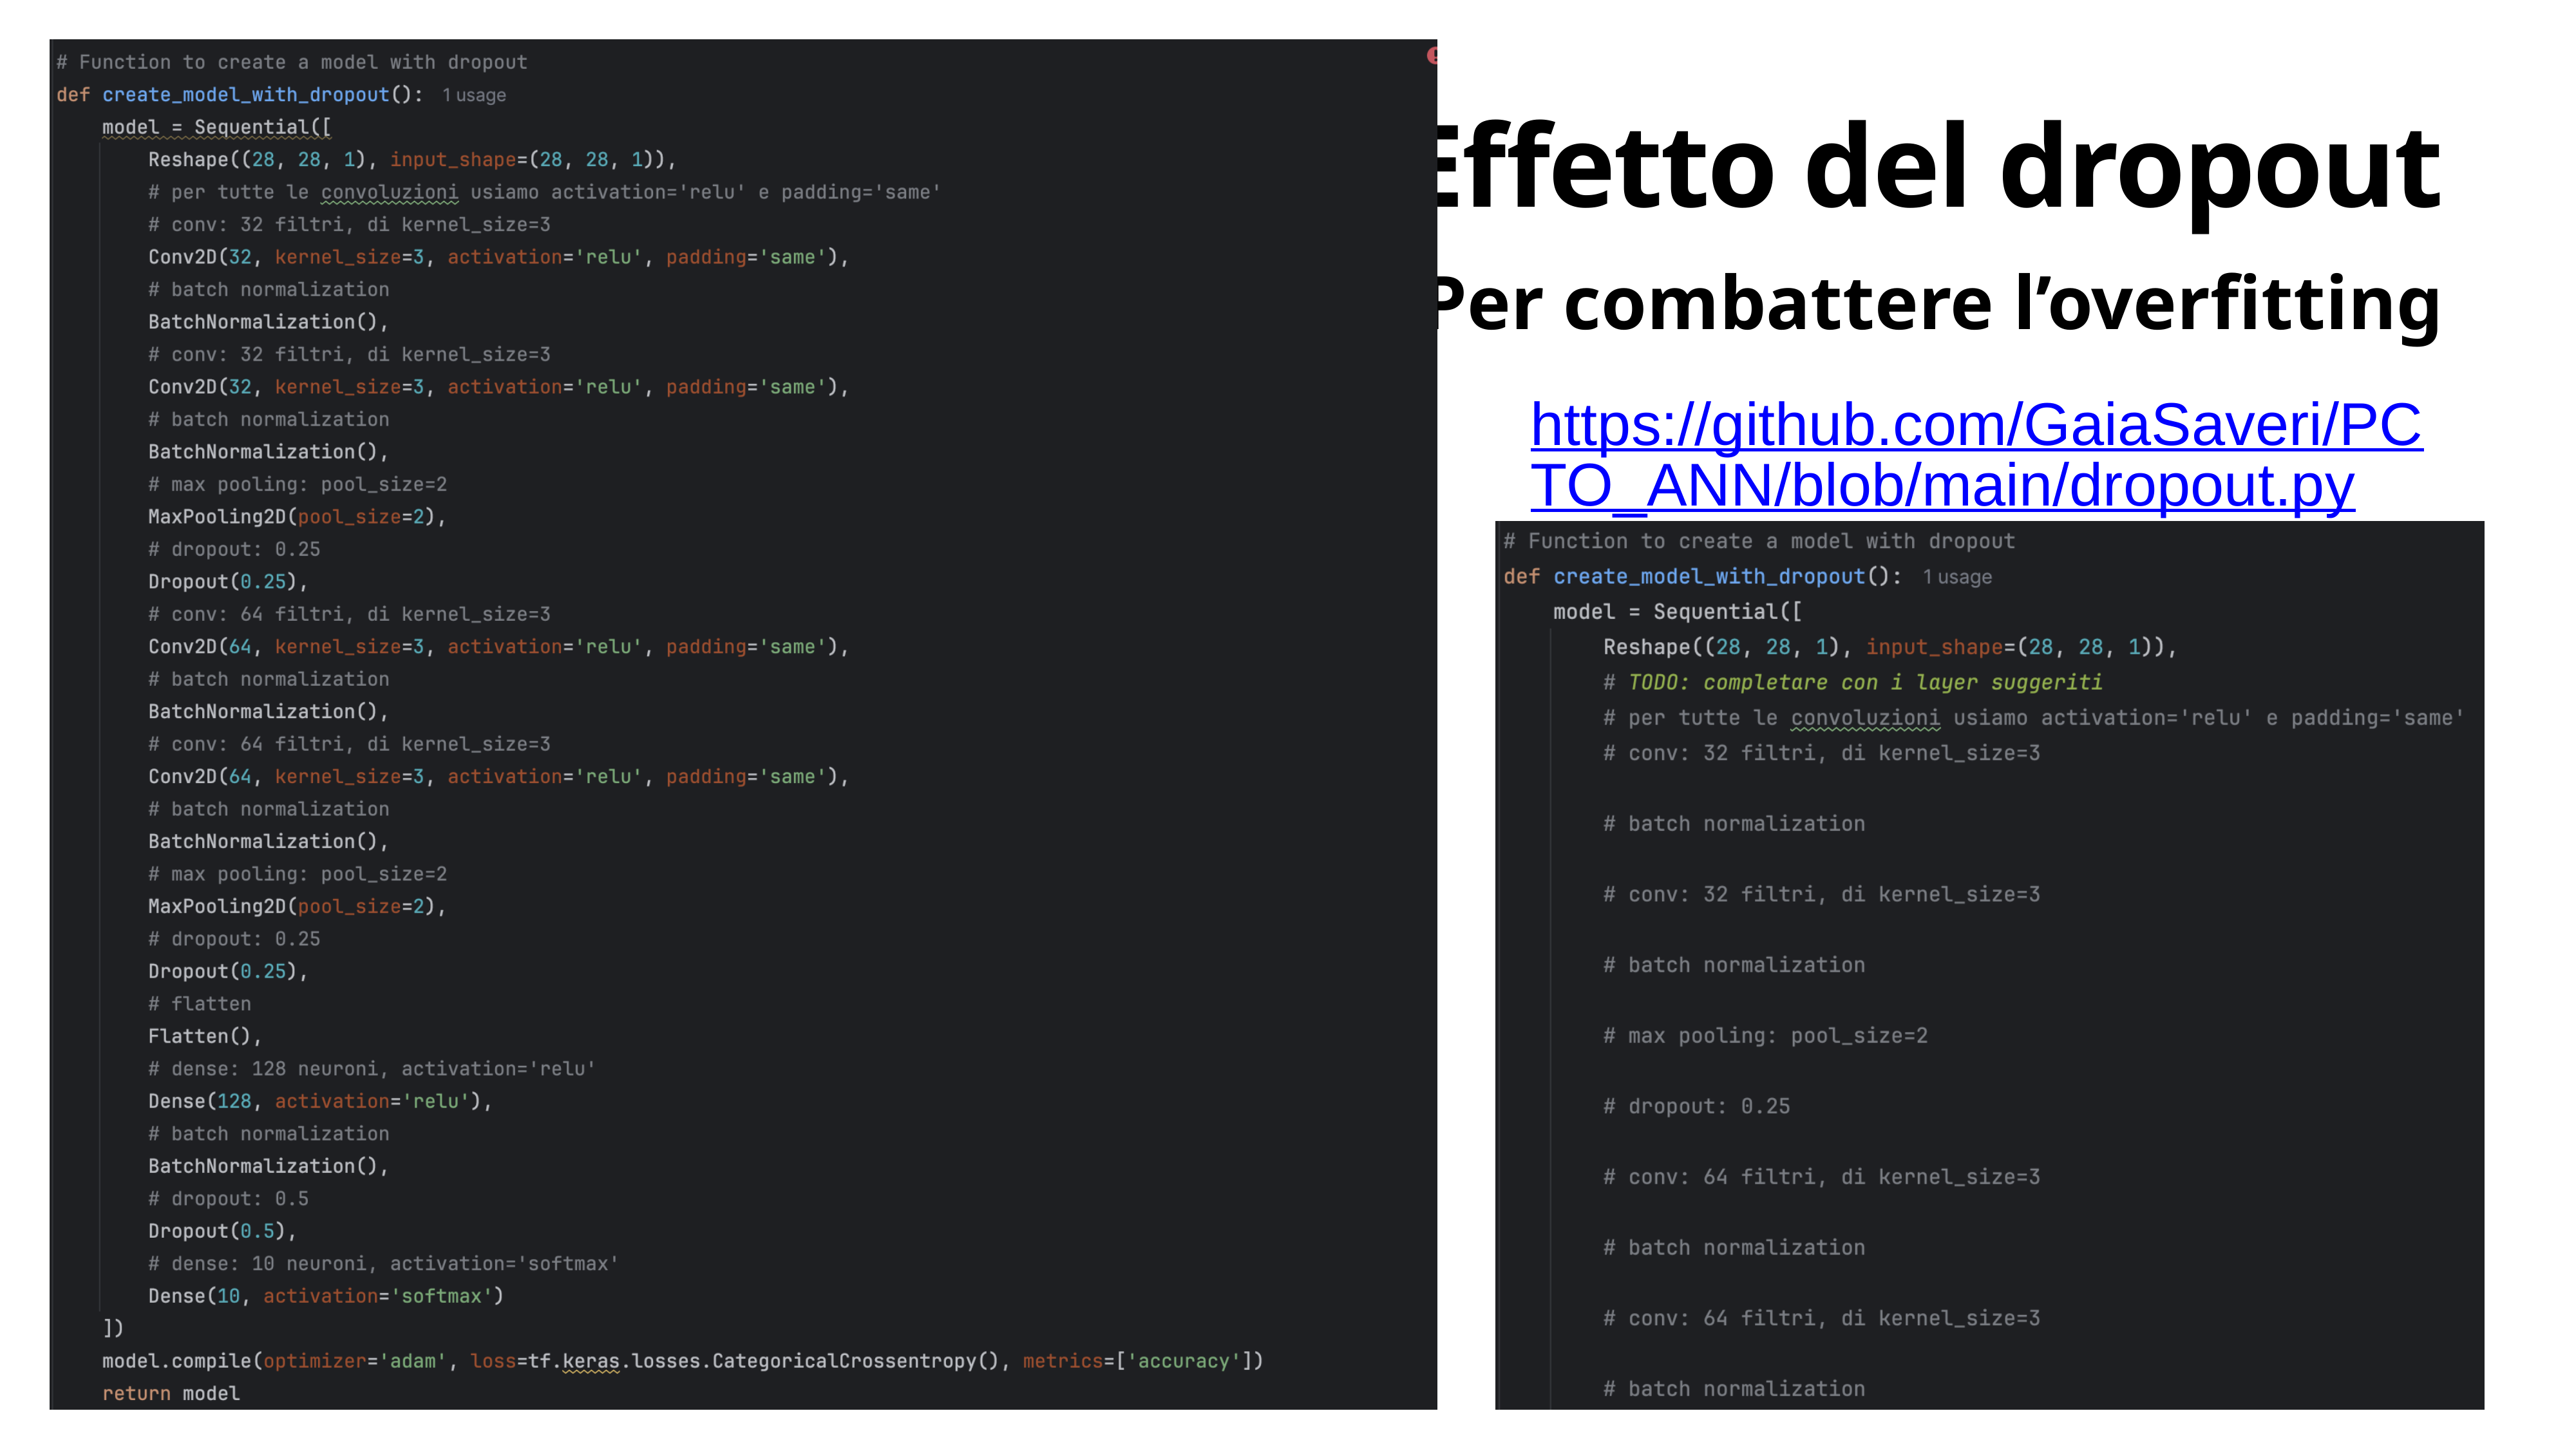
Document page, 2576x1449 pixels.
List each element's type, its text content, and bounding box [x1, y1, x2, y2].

text_box https://github.com/GaiaSaveri/PCTO_ANN/blob/main/dropout.py [1525, 379, 2455, 463]
title Effetto del dropout [1438, 113, 2449, 250]
picture [50, 39, 1438, 1410]
picture [1495, 521, 2485, 1410]
list Per combattere l’overfitting [1438, 250, 2449, 350]
